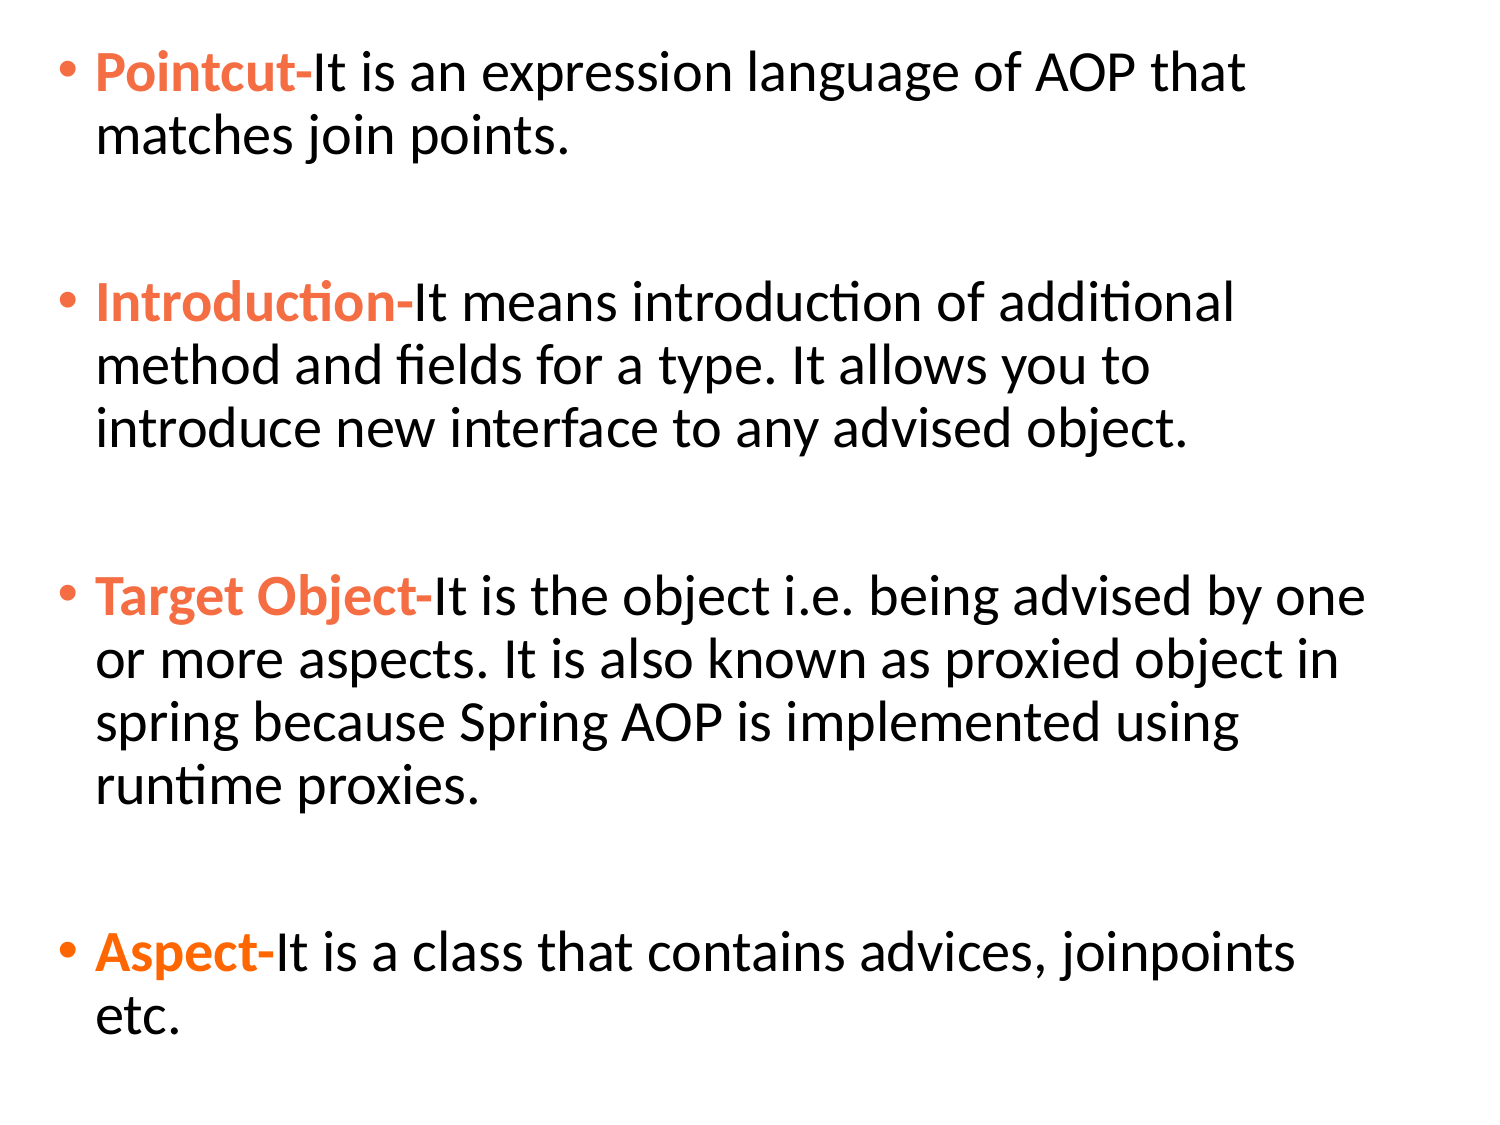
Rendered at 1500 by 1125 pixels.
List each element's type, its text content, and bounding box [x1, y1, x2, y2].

list Pointcut-It is an expression language of AOP that matches join points. Introduction-It means introduction of additional method and fields for a type. It allows you to introduce new interface to any advised object. Target Object-It is the object i.e. being advised by one or more aspects. It is also known as proxied object in spring because Spring AOP is implemented using runtime proxies. Aspect-It is a class that contains advices, joinpoints etc. [42, 33, 1407, 1097]
